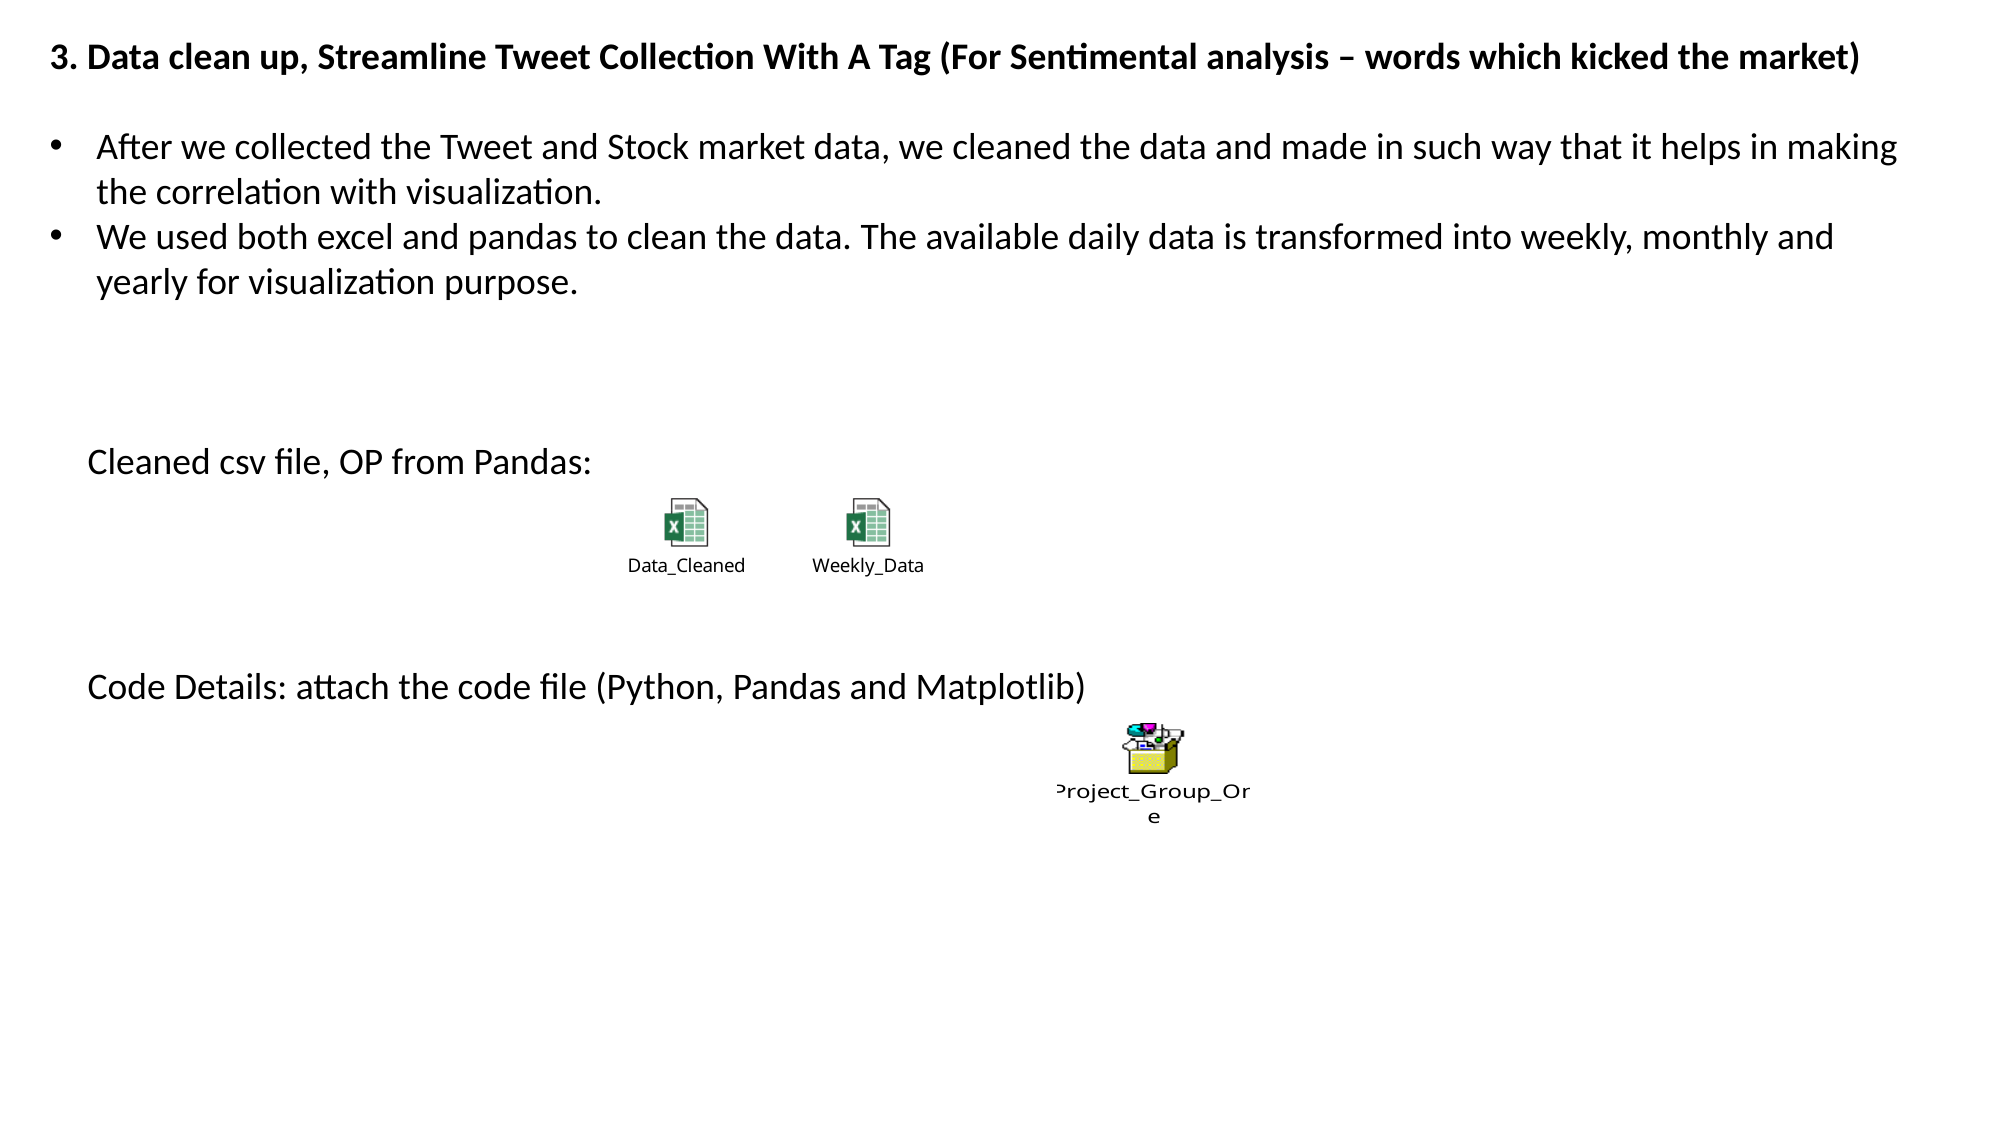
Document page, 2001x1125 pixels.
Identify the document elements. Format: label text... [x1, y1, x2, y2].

text_box 3. Data clean up, Streamline Tweet Collection With A Tag (For Sentimental analysis – words which kicked the market) After we collected the Tweet and Stock market data, we cleaned the data and made in such way that it helps in making the correlation with visualization. We used both excel and pandas to clean the data. The available daily data is transformed into weekly, monthly and yearly for visualization purpose. [34, 24, 1931, 355]
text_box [611, 497, 762, 628]
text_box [793, 497, 944, 628]
text_box Cleaned csv file, OP from Pandas: Code Details: attach the code file (Python, Pandas and Matplotlib) [72, 429, 1763, 849]
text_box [1057, 723, 1250, 854]
